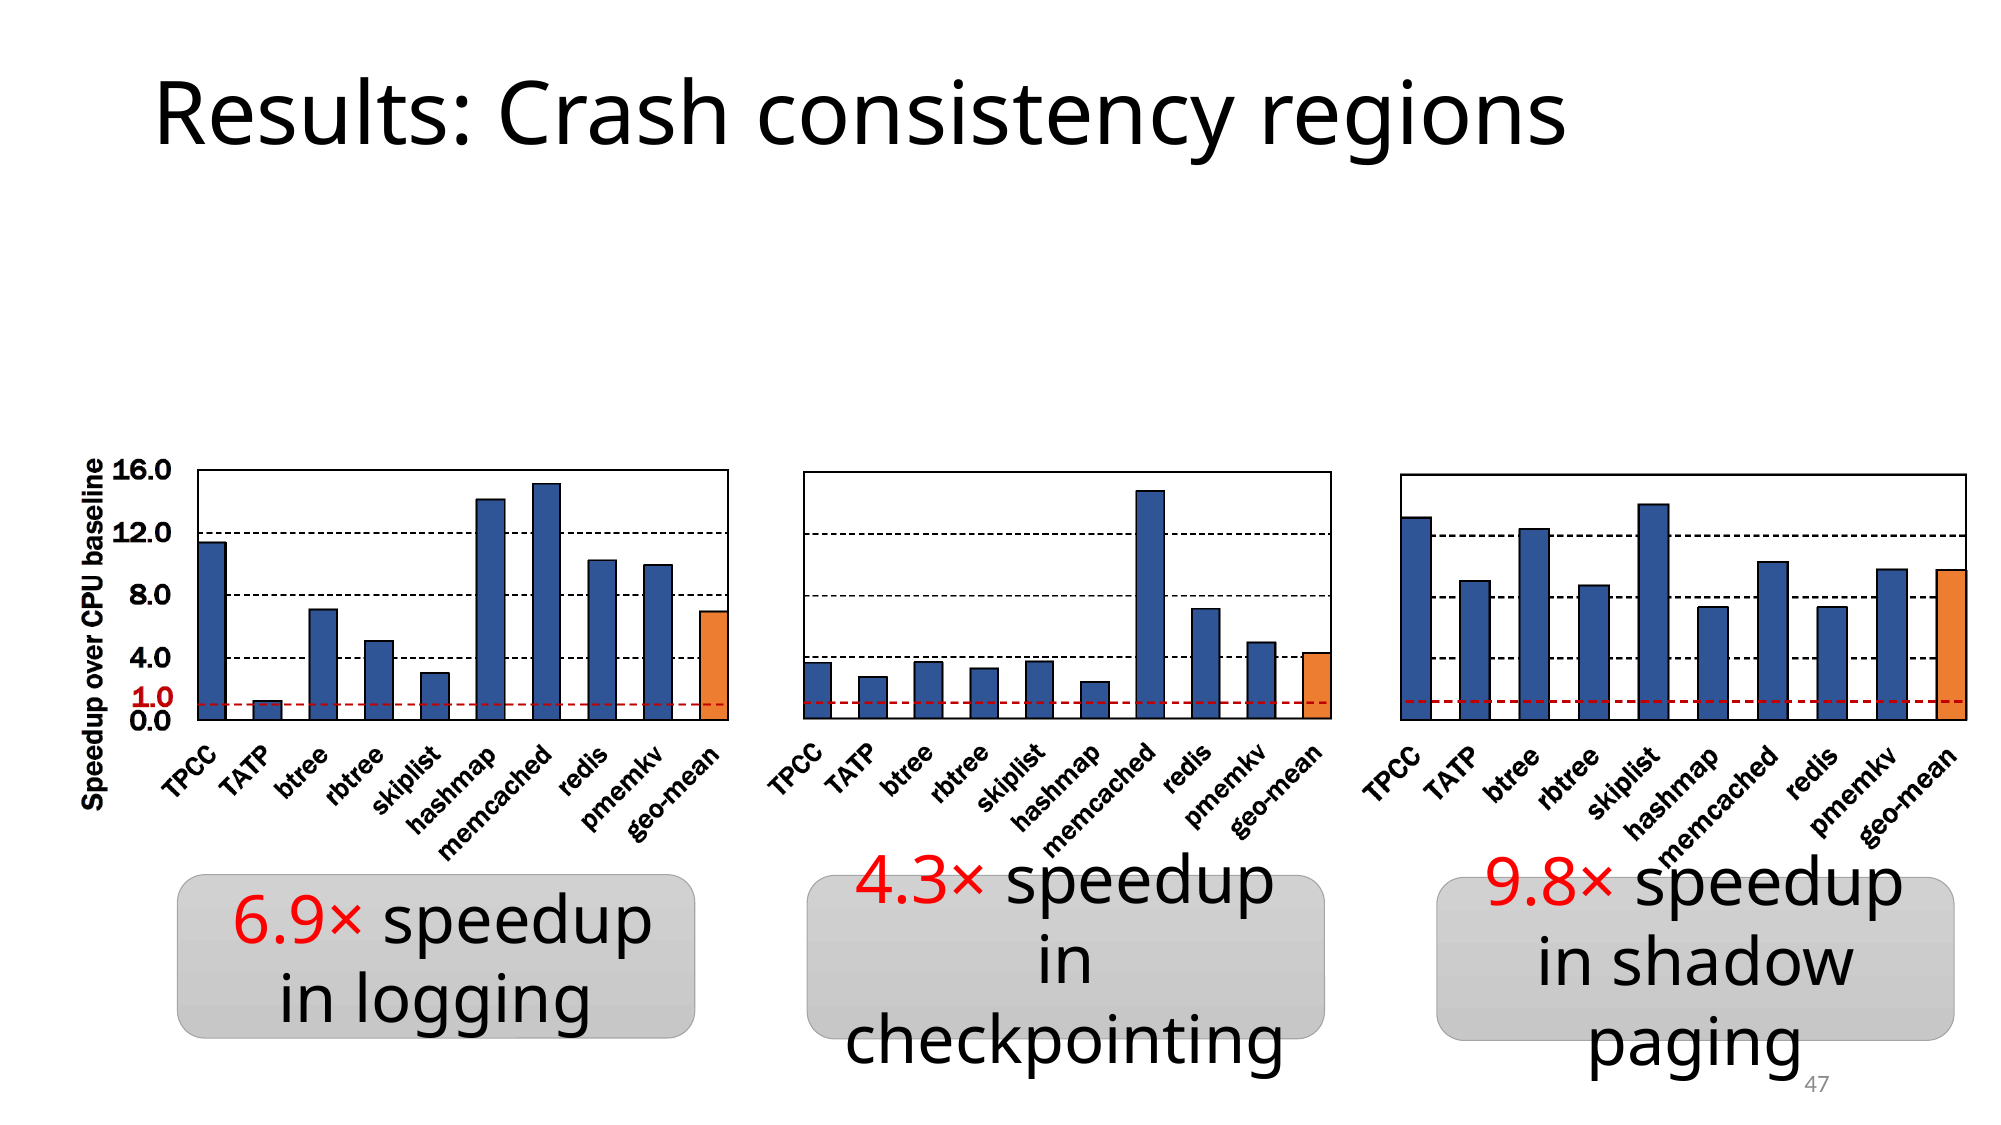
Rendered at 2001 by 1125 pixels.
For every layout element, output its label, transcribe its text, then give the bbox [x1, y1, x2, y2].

picture [76, 445, 737, 869]
slide_number 47 [1780, 1052, 1845, 1113]
picture [1358, 458, 1972, 876]
text_box 4.3× speedup in checkpointing [806, 874, 1326, 1040]
text_box 9.8× speedup in shadow paging [1436, 876, 1955, 1041]
picture [755, 450, 1340, 863]
title Results: Crash consistency regions [137, 59, 1955, 278]
text_box 6.9× speedup in logging [176, 874, 696, 1039]
